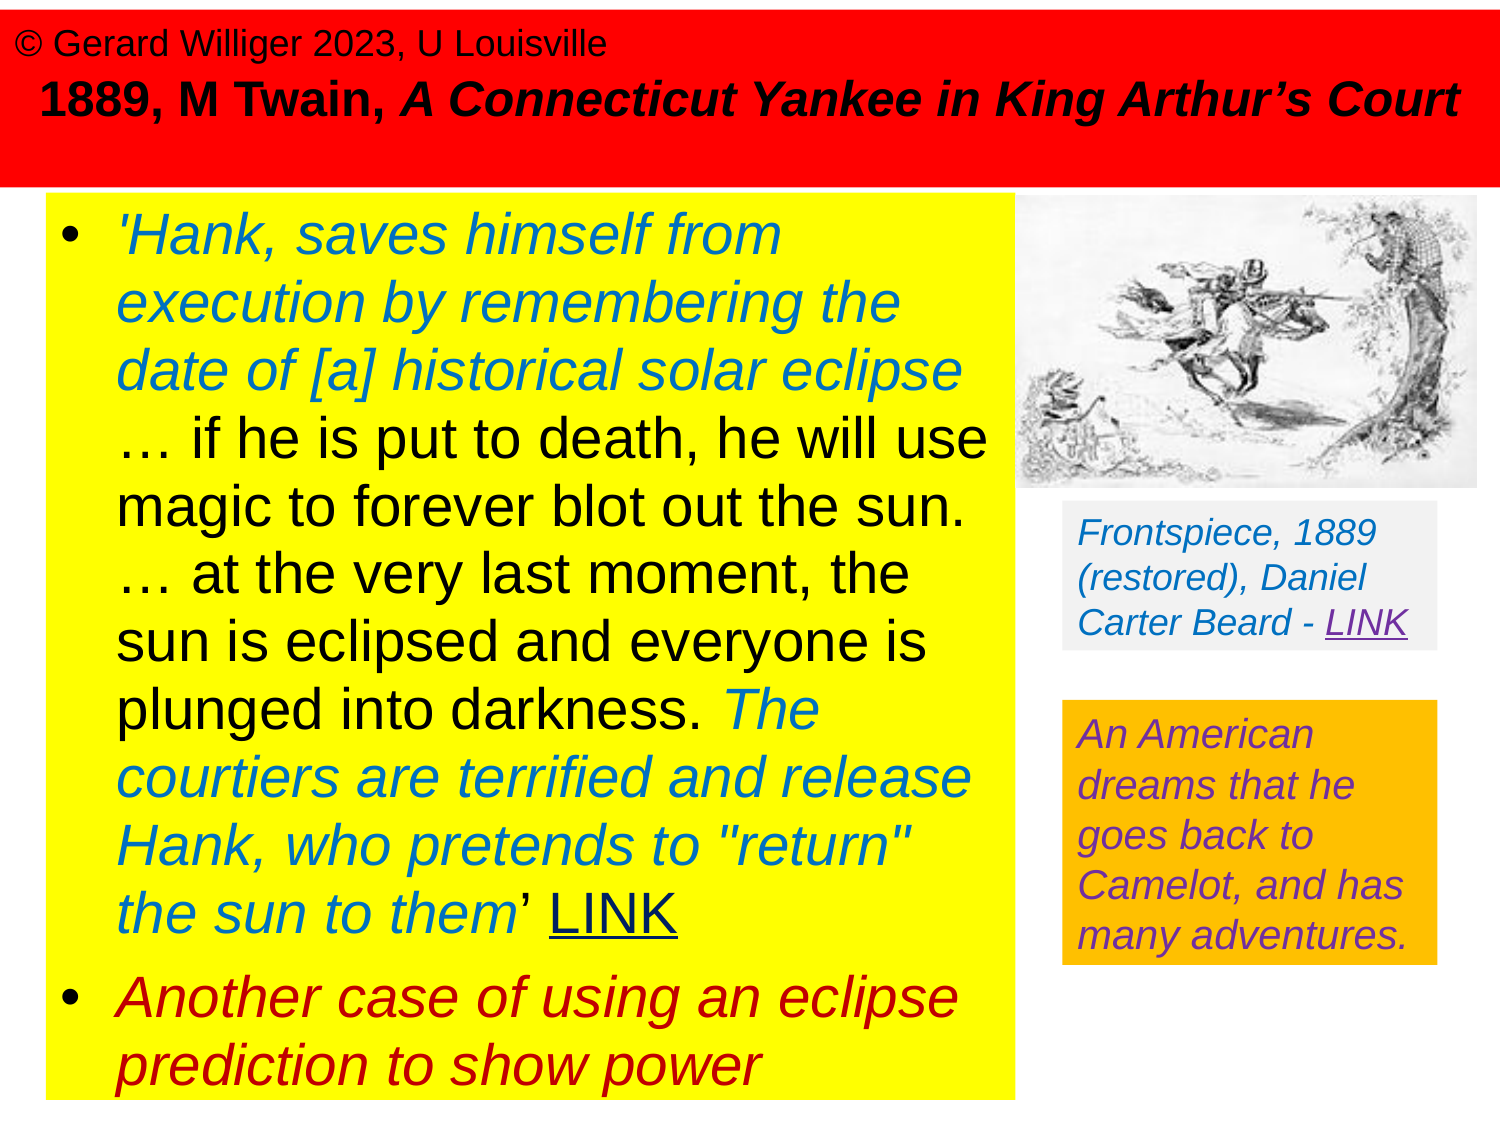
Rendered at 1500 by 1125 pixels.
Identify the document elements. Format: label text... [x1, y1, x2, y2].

text_box Frontspiece, 1889 (restored), Daniel Carter Beard - LINK [1062, 500, 1438, 651]
text_box © Gerard Williger 2023, U Louisville [0, 12, 638, 72]
text_box An American dreams that he goes back to Camelot, and has many adventures. [1062, 699, 1438, 965]
title 1889, M Twain, A Connecticut Yankee in King Arthur’s Court [0, 9, 1500, 188]
list 'Hank, saves himself from execution by remembering the date of [a] historical solar eclipse … if he is put to death, he will use magic to forever blot out the sun. … at the very last moment, the sun is eclipsed and everyone is plunged into darkness. The courtiers are terrified and release Hank, who pretends to "return" the sun to them’ LINK Another case of using an eclipse prediction to show power [45, 192, 1016, 1100]
picture [1015, 194, 1477, 488]
